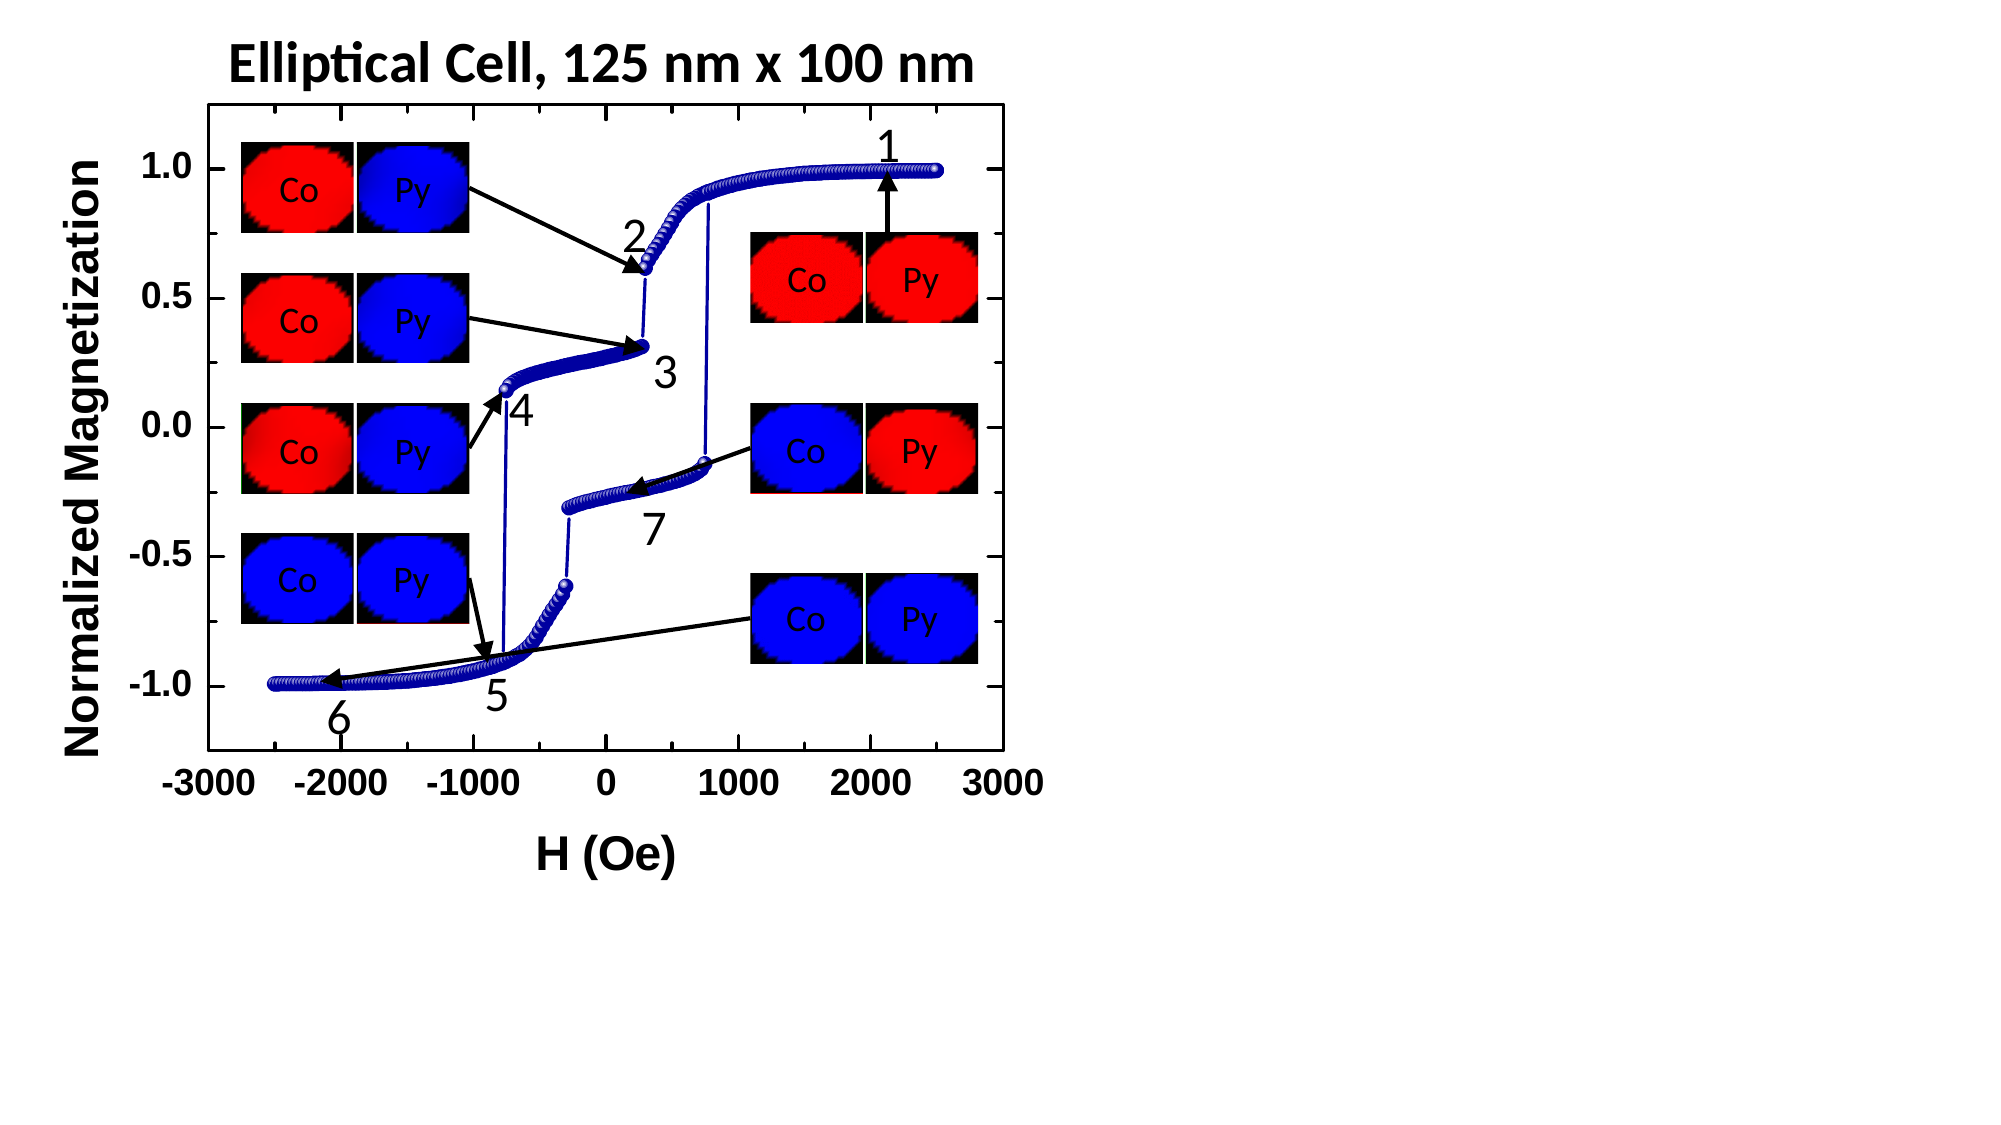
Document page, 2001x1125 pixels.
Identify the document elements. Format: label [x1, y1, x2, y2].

text_box [0, 0, 1456, 1125]
